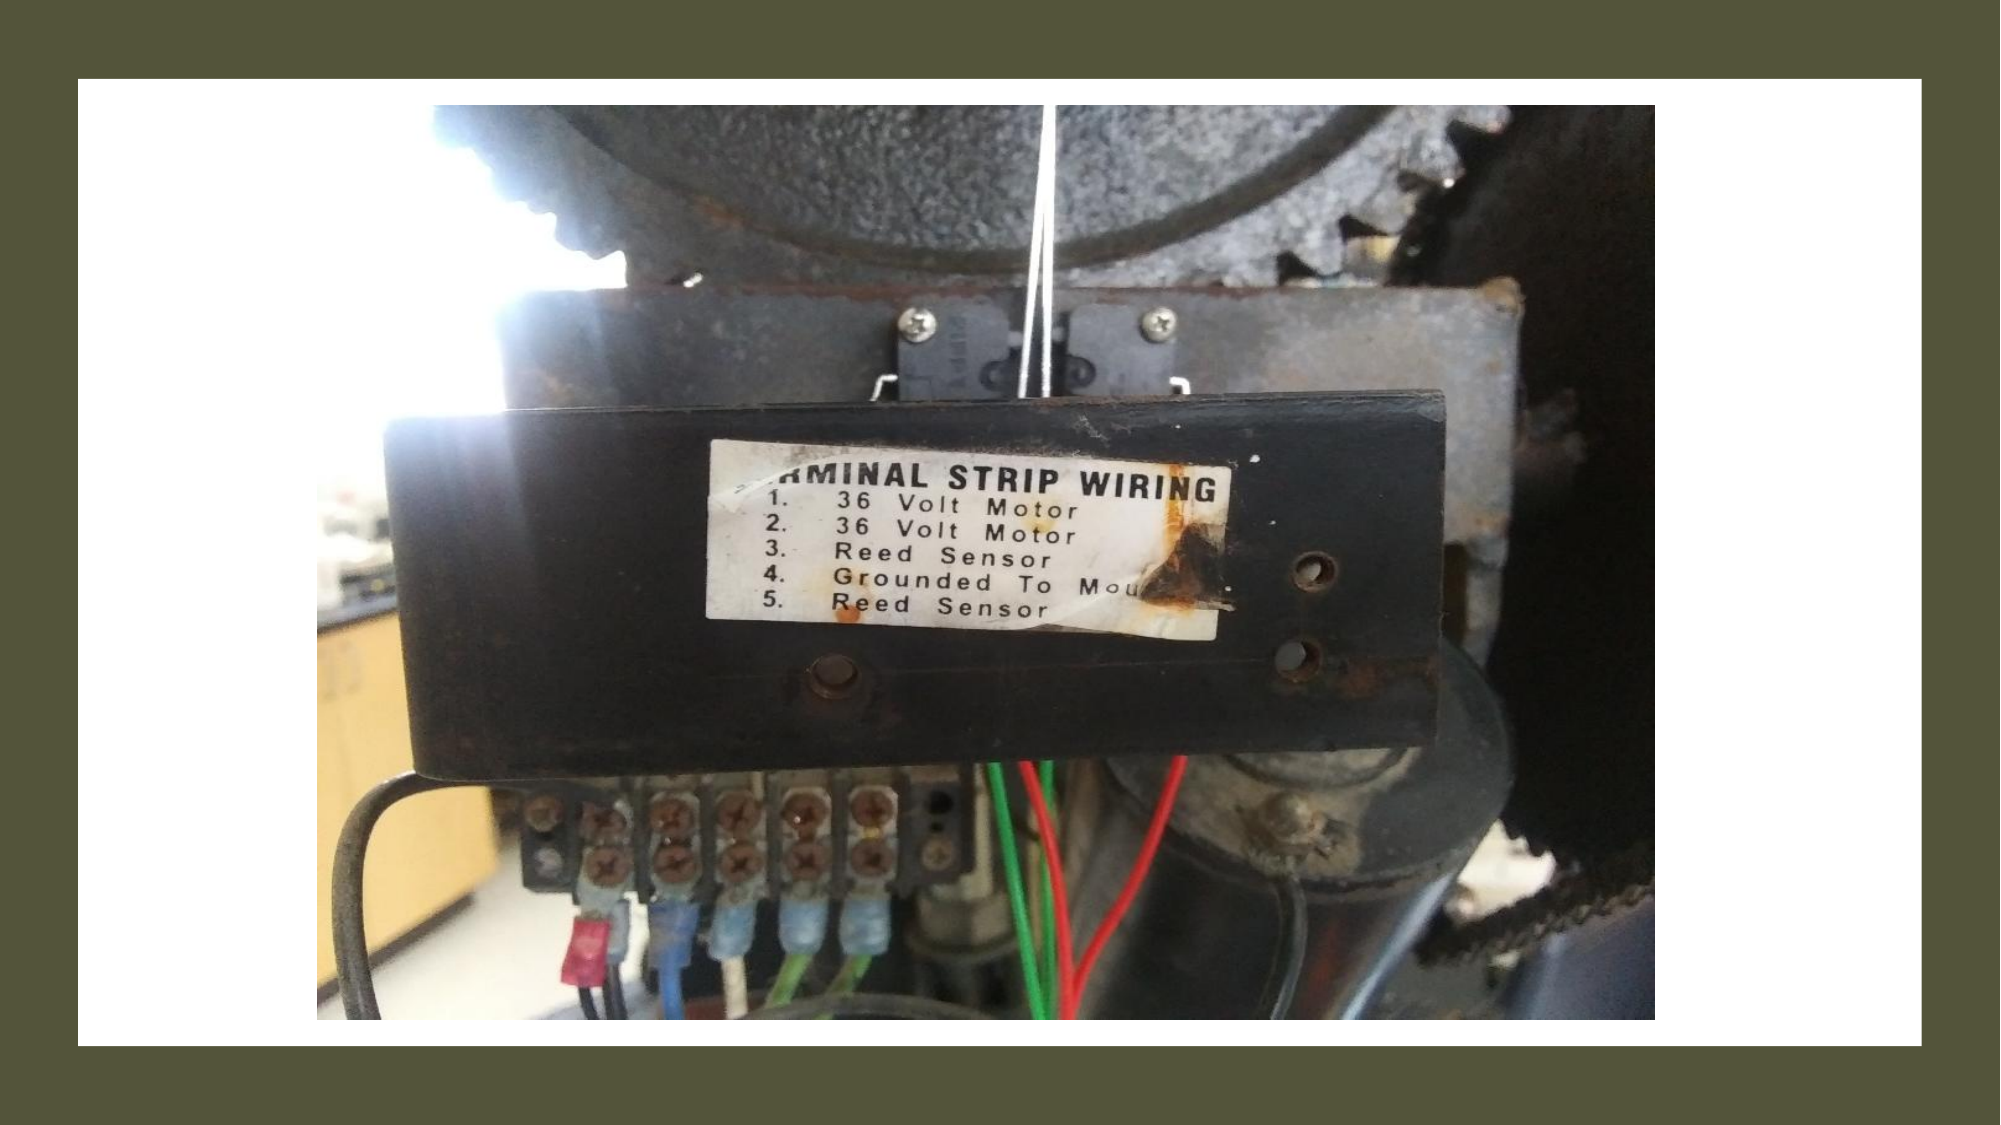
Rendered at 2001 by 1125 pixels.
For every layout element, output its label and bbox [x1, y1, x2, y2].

picture [317, 105, 1655, 1020]
text_box [77, 78, 1923, 1047]
text_box [0, 0, 2000, 1125]
